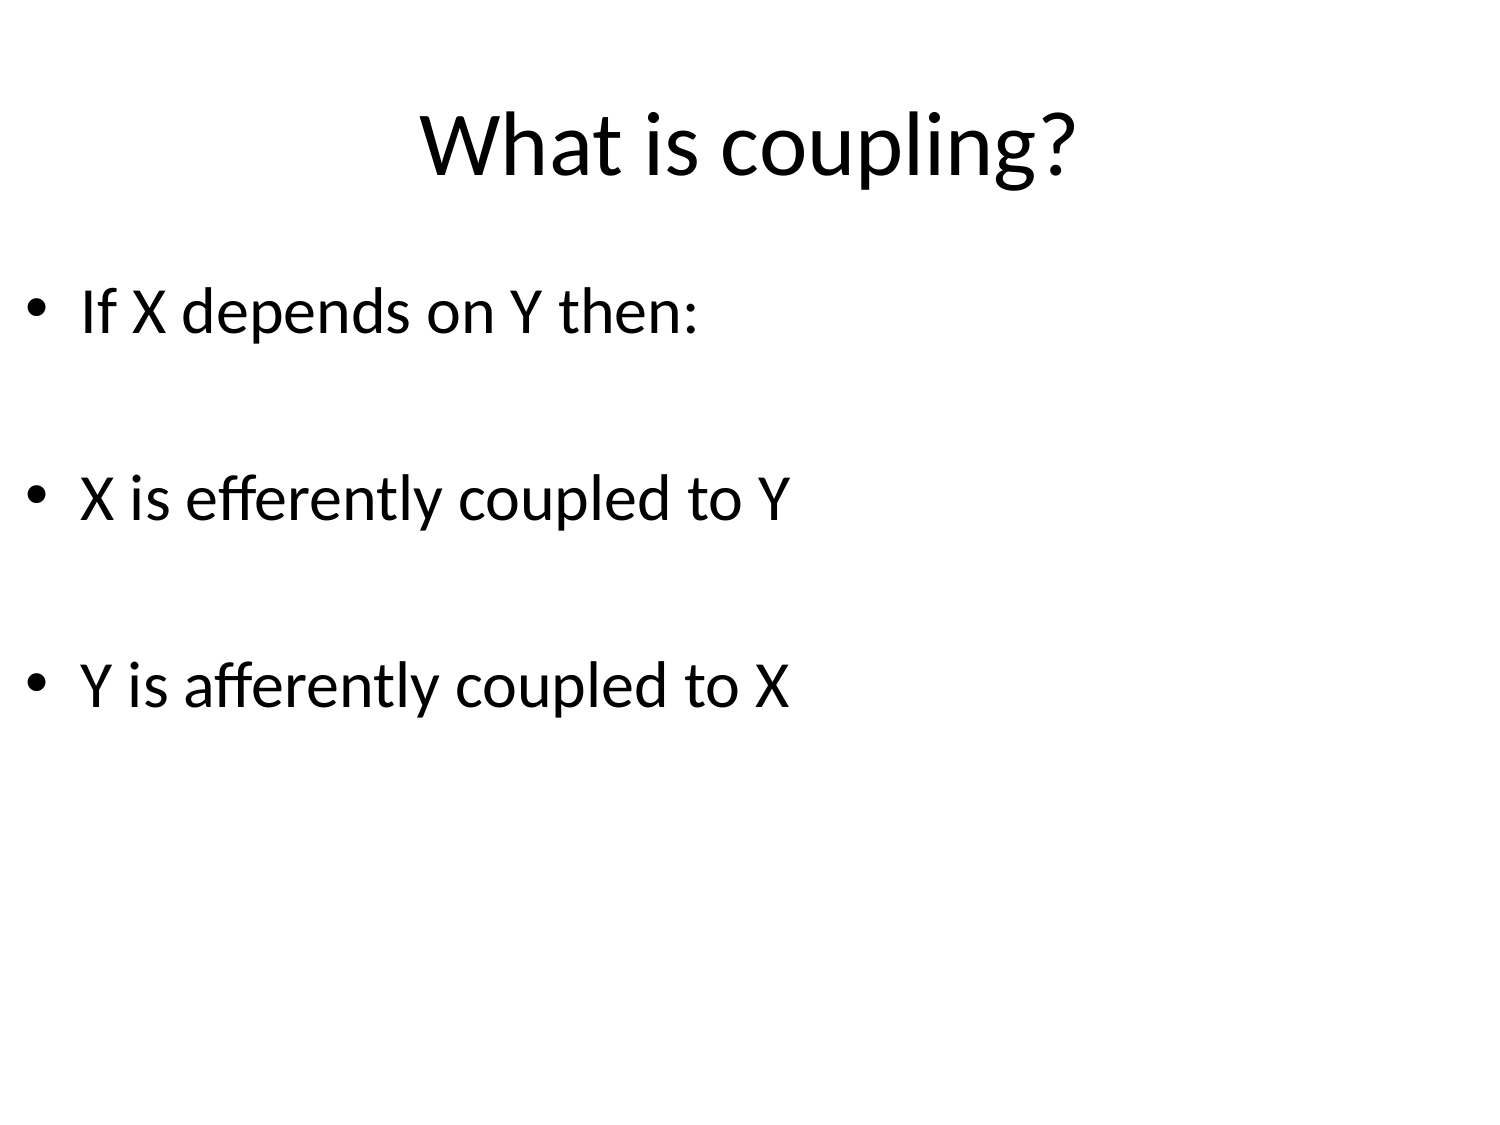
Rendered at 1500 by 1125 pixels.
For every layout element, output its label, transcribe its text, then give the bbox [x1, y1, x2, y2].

list If X depends on Y then: X is efferently coupled to Y Y is afferently coupled to X [17, 259, 1500, 731]
title What is coupling? [74, 14, 1426, 259]
